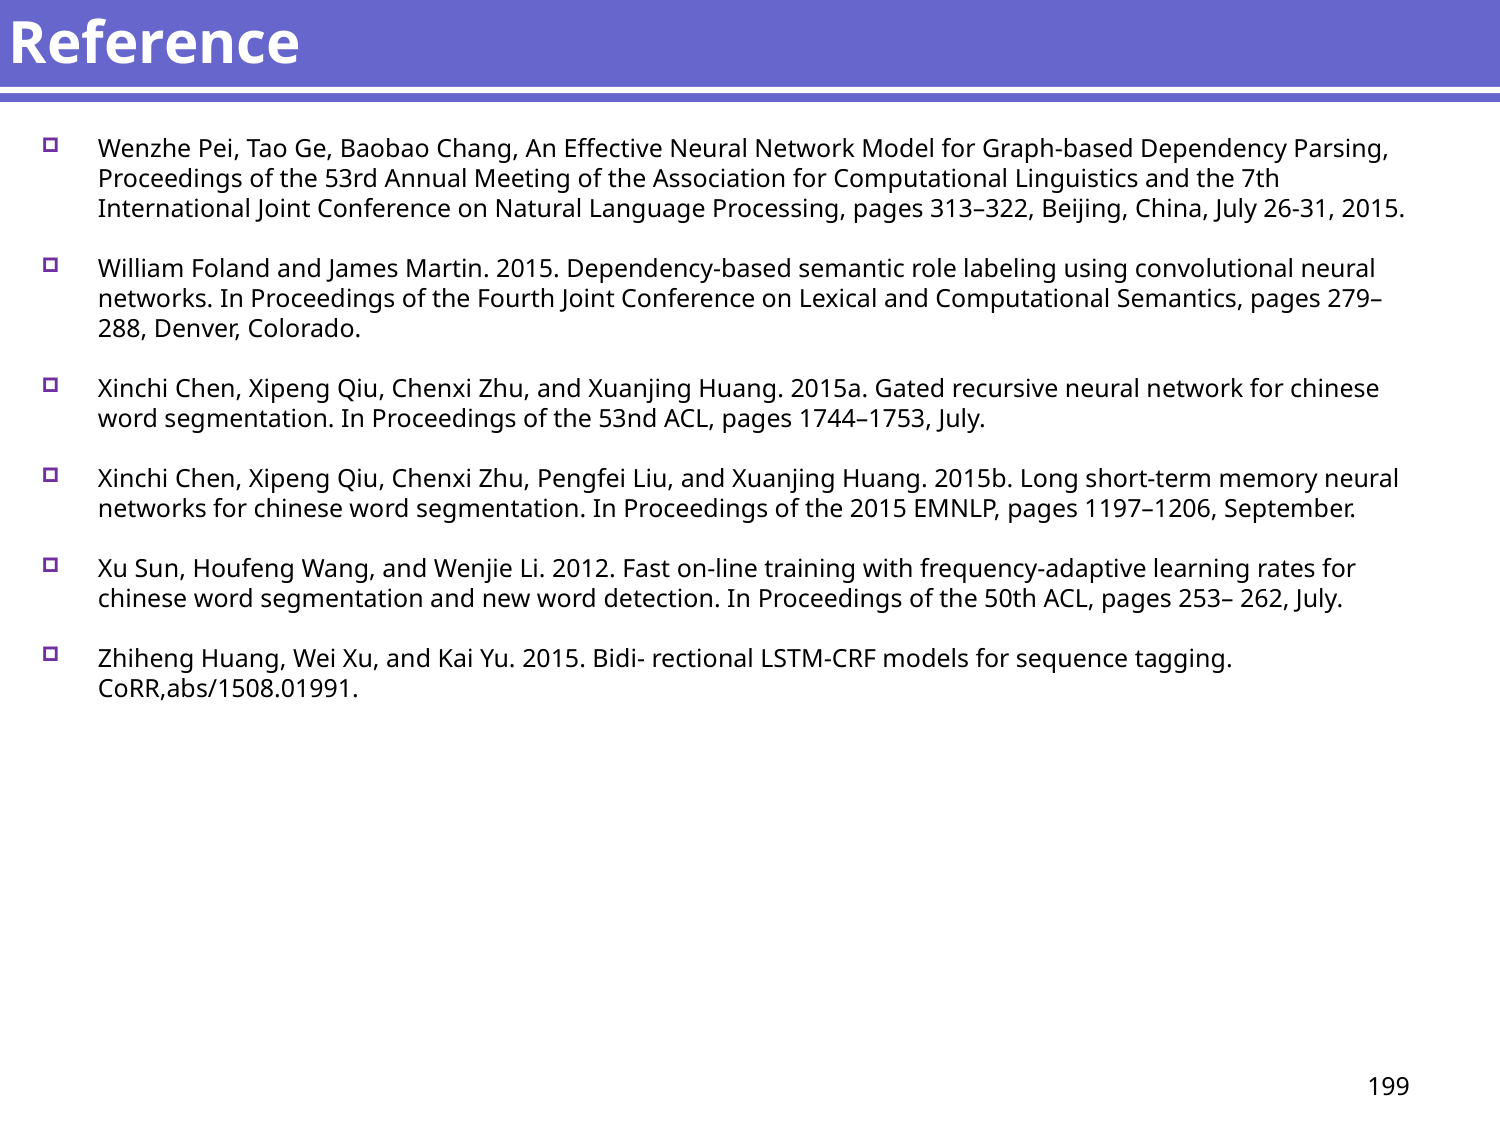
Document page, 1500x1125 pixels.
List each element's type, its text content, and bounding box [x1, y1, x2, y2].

list Wenzhe Pei, Tao Ge, Baobao Chang, An Effective Neural Network Model for Graph-based Dependency Parsing, Proceedings of the 53rd Annual Meeting of the Association for Computational Linguistics and the 7th International Joint Conference on Natural Language Processing, pages 313–322, Beijing, China, July 26-31, 2015. William Foland and James Martin. 2015. Dependency-based semantic role labeling using convolutional neural networks. In Proceedings of the Fourth Joint Conference on Lexical and Computational Semantics, pages 279–288, Denver, Colorado. Xinchi Chen, Xipeng Qiu, Chenxi Zhu, and Xuanjing Huang. 2015a. Gated recursive neural network for chinese word segmentation. In Proceedings of the 53nd ACL, pages 1744–1753, July. Xinchi Chen, Xipeng Qiu, Chenxi Zhu, Pengfei Liu, and Xuanjing Huang. 2015b. Long short-term memory neural networks for chinese word segmentation. In Proceedings of the 2015 EMNLP, pages 1197–1206, September. Xu Sun, Houfeng Wang, and Wenjie Li. 2012. Fast on-line training with frequency-adaptive learning rates for chinese word segmentation and new word detection. In Proceedings of the 50th ACL, pages 253– 262, July. Zhiheng Huang, Wei Xu, and Kai Yu. 2015. Bidi- rectional LSTM-CRF models for sequence tagging. CoRR,abs/1508.01991. [26, 125, 1444, 1047]
slide_number 199 [1293, 1058, 1425, 1112]
title Reference [0, 7, 1309, 73]
